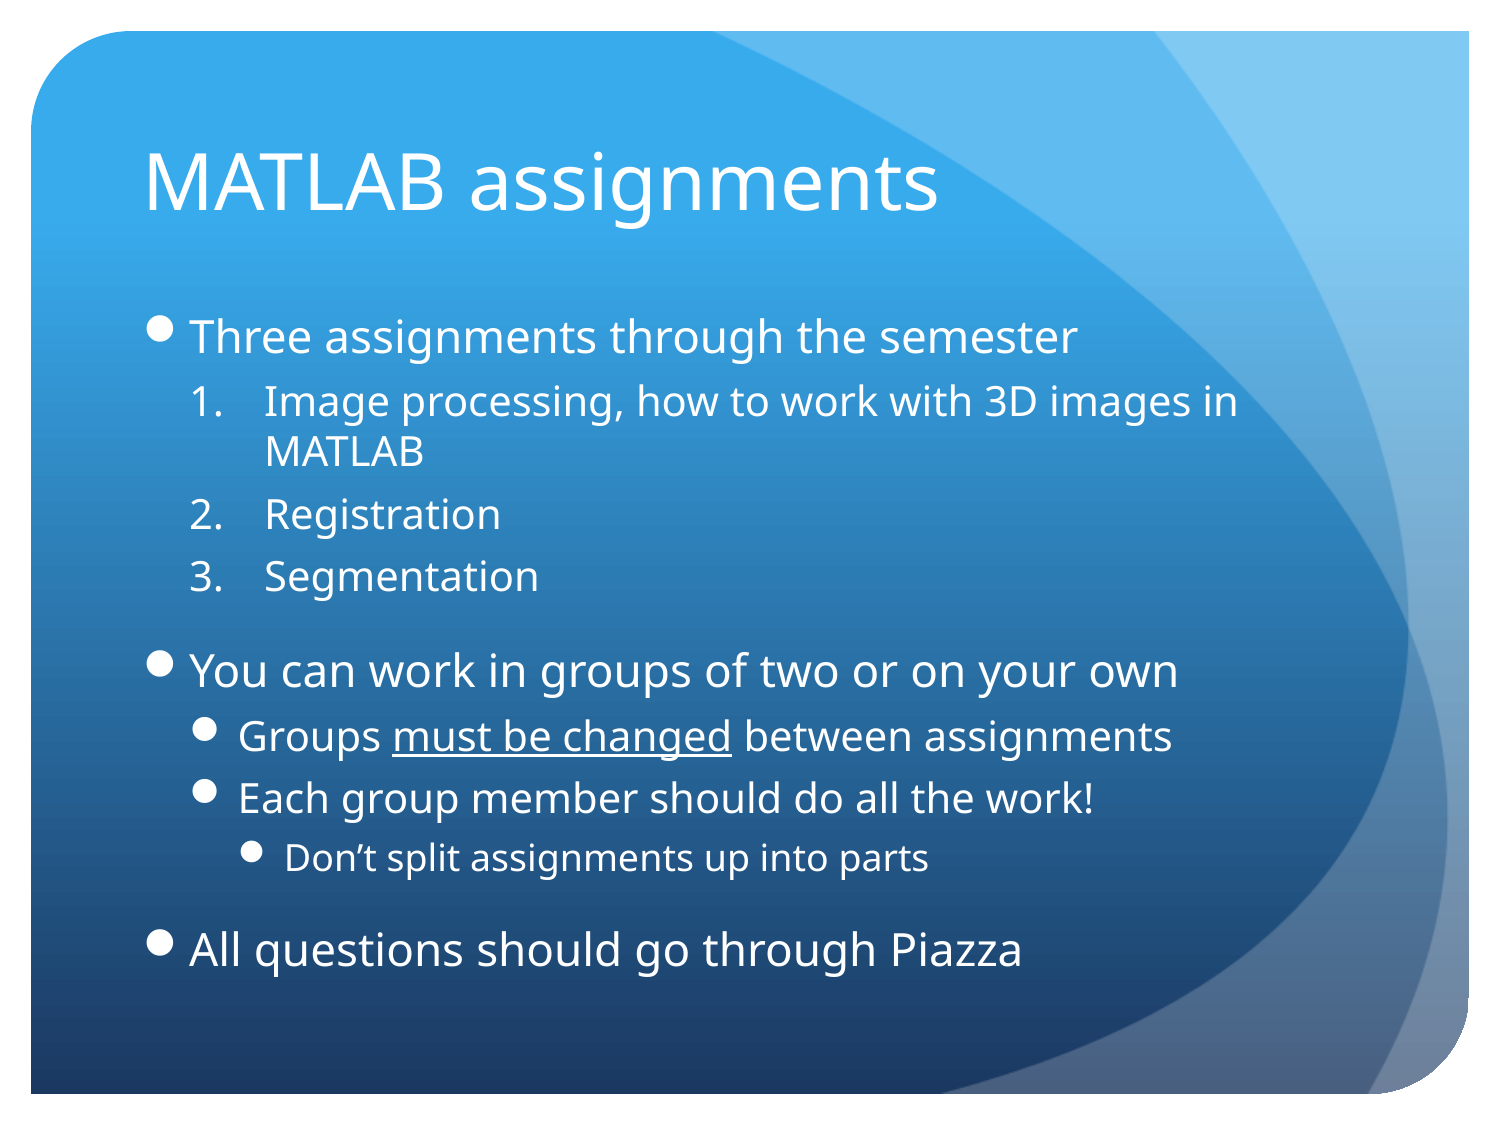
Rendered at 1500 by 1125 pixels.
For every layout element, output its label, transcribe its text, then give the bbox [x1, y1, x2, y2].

picture [24, 30, 1473, 1094]
title MATLAB assignments [127, 62, 1372, 234]
list Three assignments through the semester Image processing, how to work with 3D images in MATLAB Registration Segmentation You can work in groups of two or on your own Groups must be changed between assignments Each group member should do all the work! Don’t split assignments up into parts All questions should go through Piazza [127, 299, 1372, 991]
